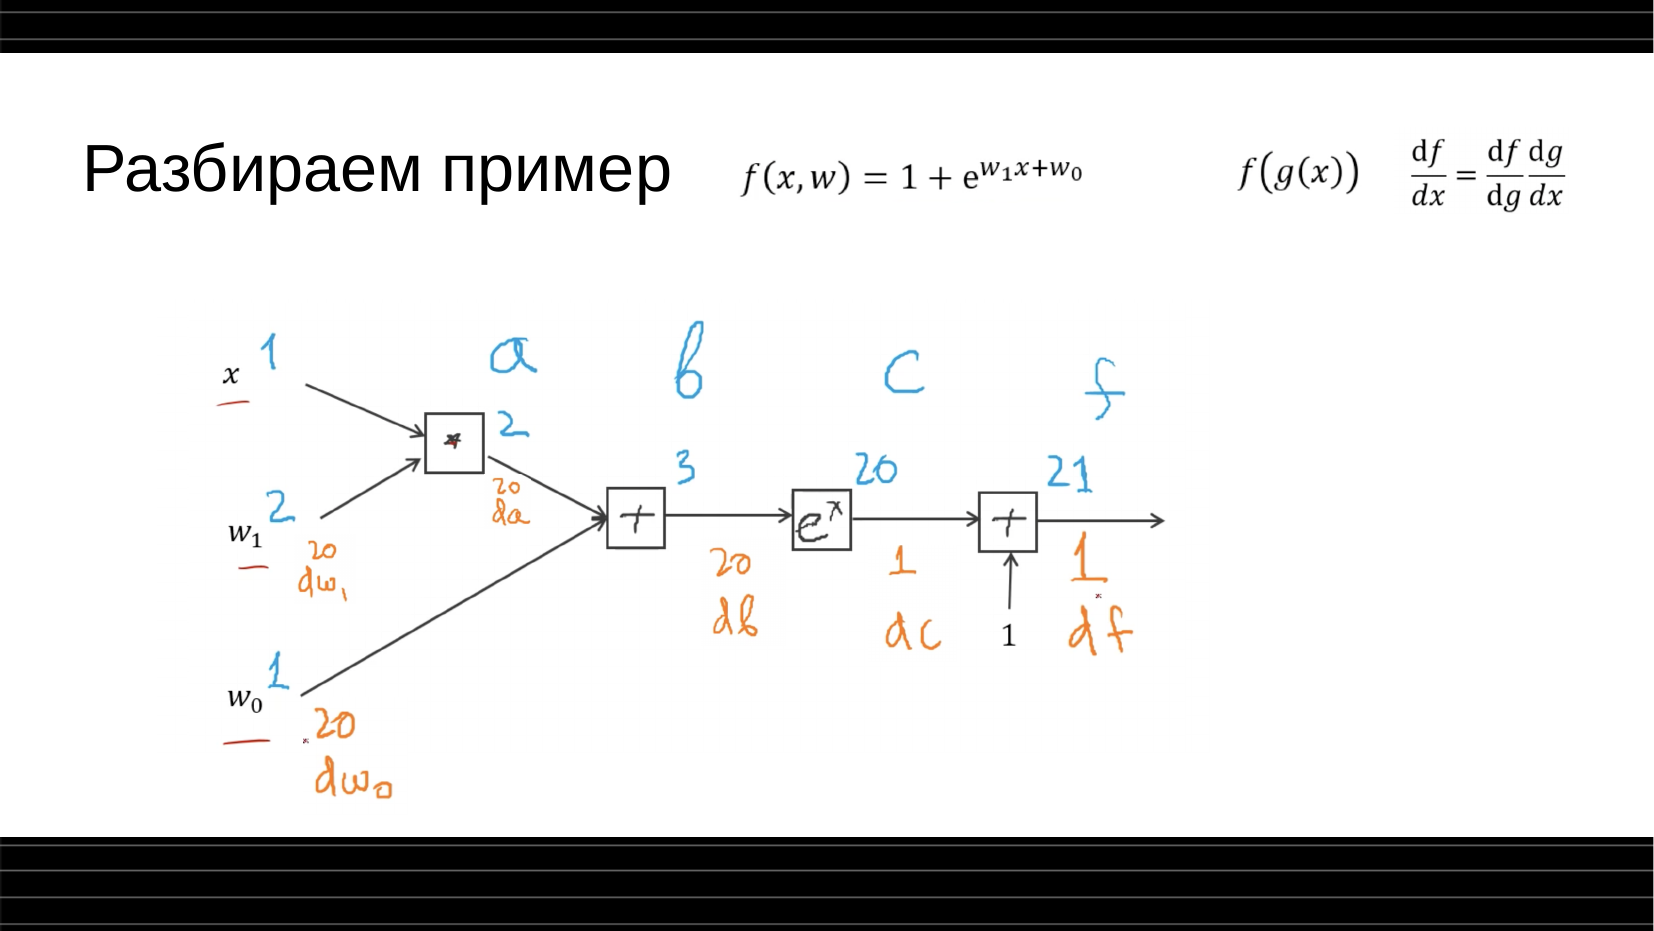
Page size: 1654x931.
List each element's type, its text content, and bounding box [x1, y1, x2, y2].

picture [157, 298, 1211, 816]
picture [1394, 127, 1569, 214]
picture [0, 0, 1654, 53]
picture [0, 837, 1654, 931]
picture [728, 143, 1101, 203]
picture [1232, 142, 1365, 199]
title Разбираем пример [82, 92, 1571, 248]
